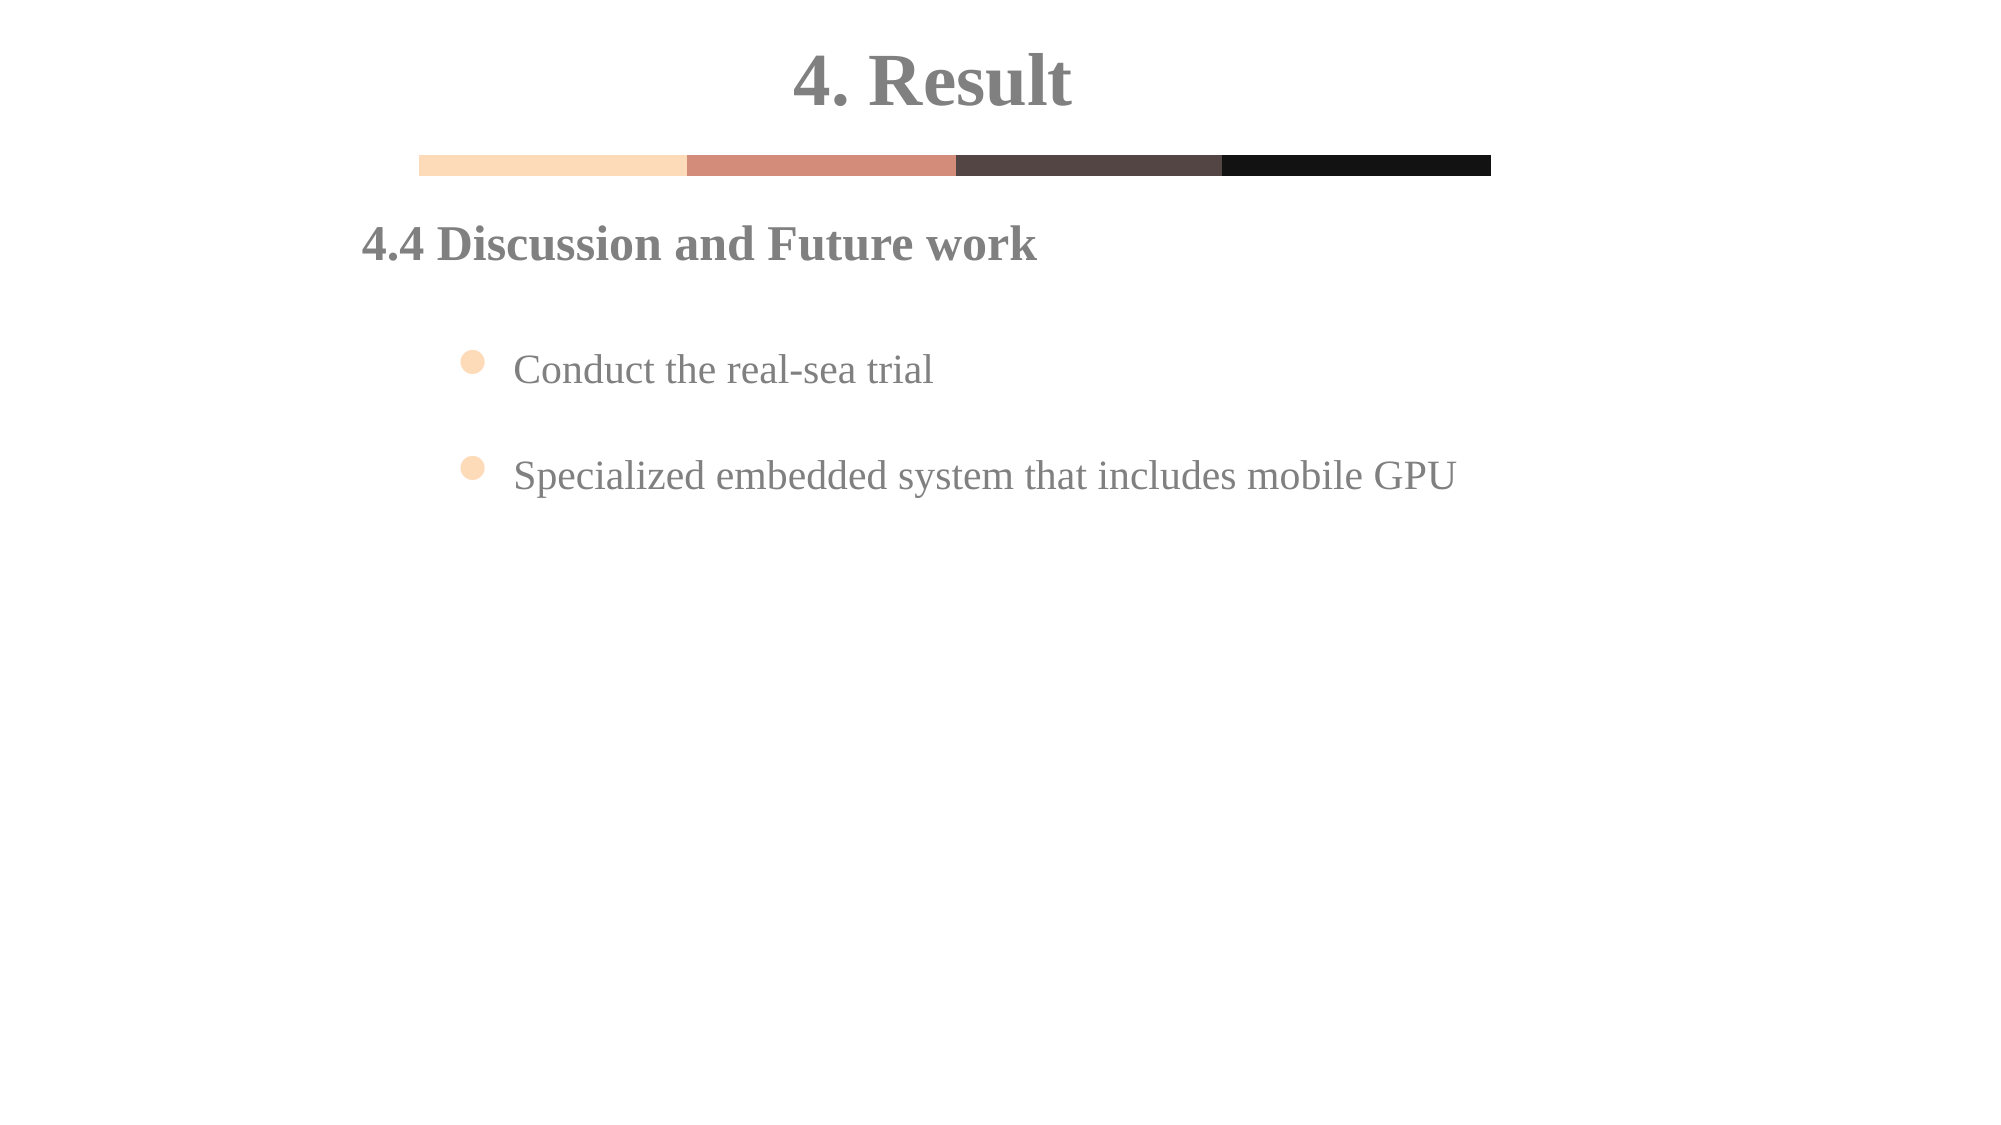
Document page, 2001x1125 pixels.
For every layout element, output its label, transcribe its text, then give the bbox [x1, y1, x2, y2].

text_box Specialized embedded system that includes mobile GPU [442, 445, 1625, 506]
text_box Conduct the real-sea trial [442, 339, 1625, 400]
text_box 4. Result [779, 33, 1089, 133]
text_box 4.4 Discussion and Future work [347, 209, 1639, 291]
